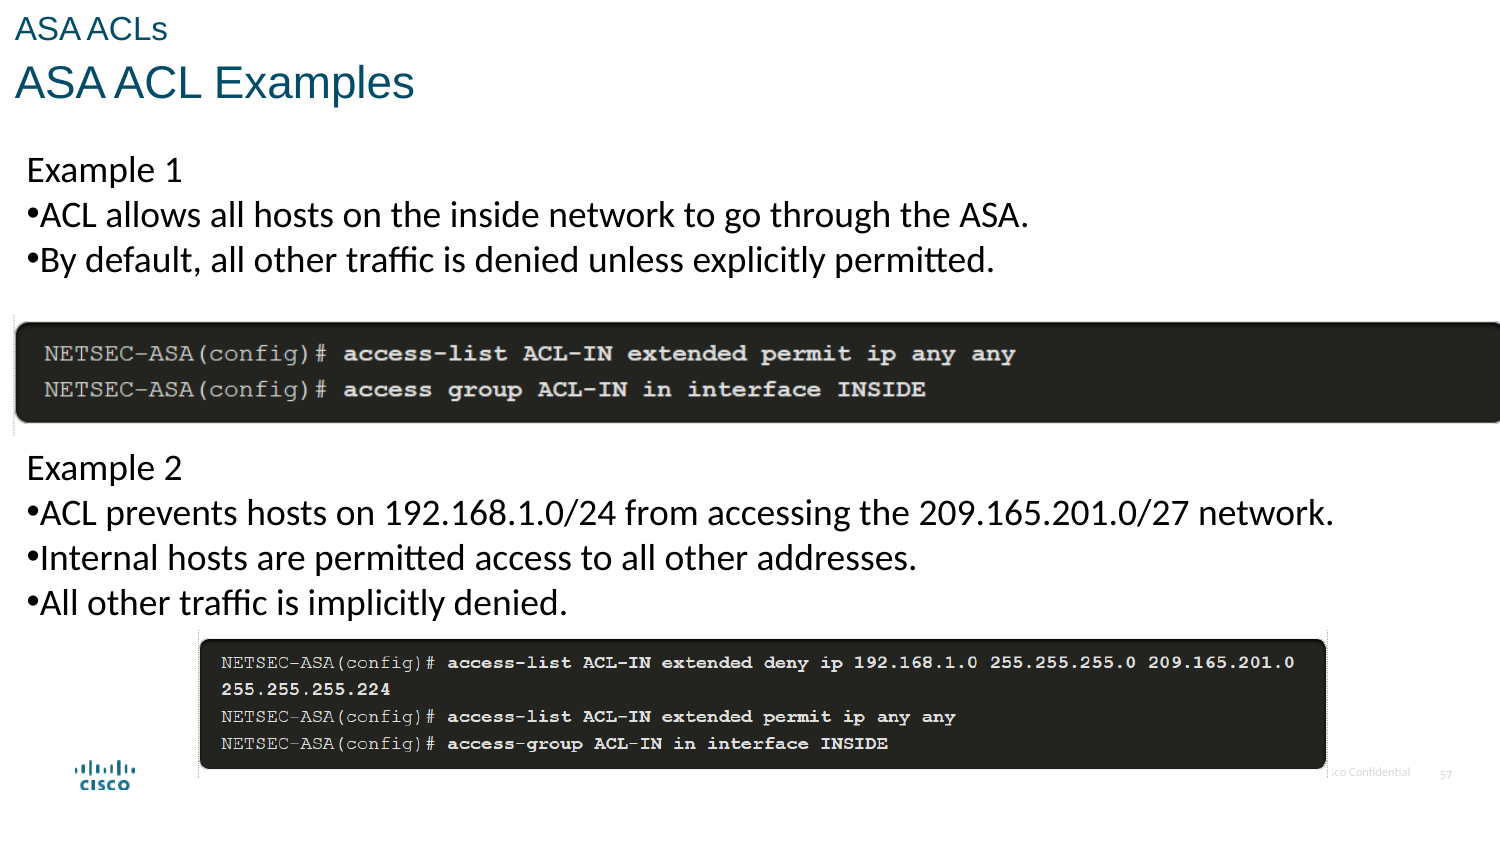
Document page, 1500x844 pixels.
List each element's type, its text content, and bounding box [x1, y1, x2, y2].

picture [192, 630, 1332, 779]
text_box Example 1 ACL allows all hosts on the inside network to go through the ASA. By default, all other traffic is denied unless explicitly permitted. [11, 137, 1098, 287]
picture [11, 314, 1500, 436]
list ASA ACLs [0, 0, 1500, 45]
text_box Example 2 ACL prevents hosts on 192.168.1.0/24 from accessing the 209.165.201.0/27 network. Internal hosts are permitted access to all other addresses. All other traffic is implicitly denied. [11, 436, 1352, 630]
slide_number 57 [1425, 759, 1500, 797]
picture [75, 759, 135, 790]
list ASA ACL Examples [0, 45, 1500, 195]
